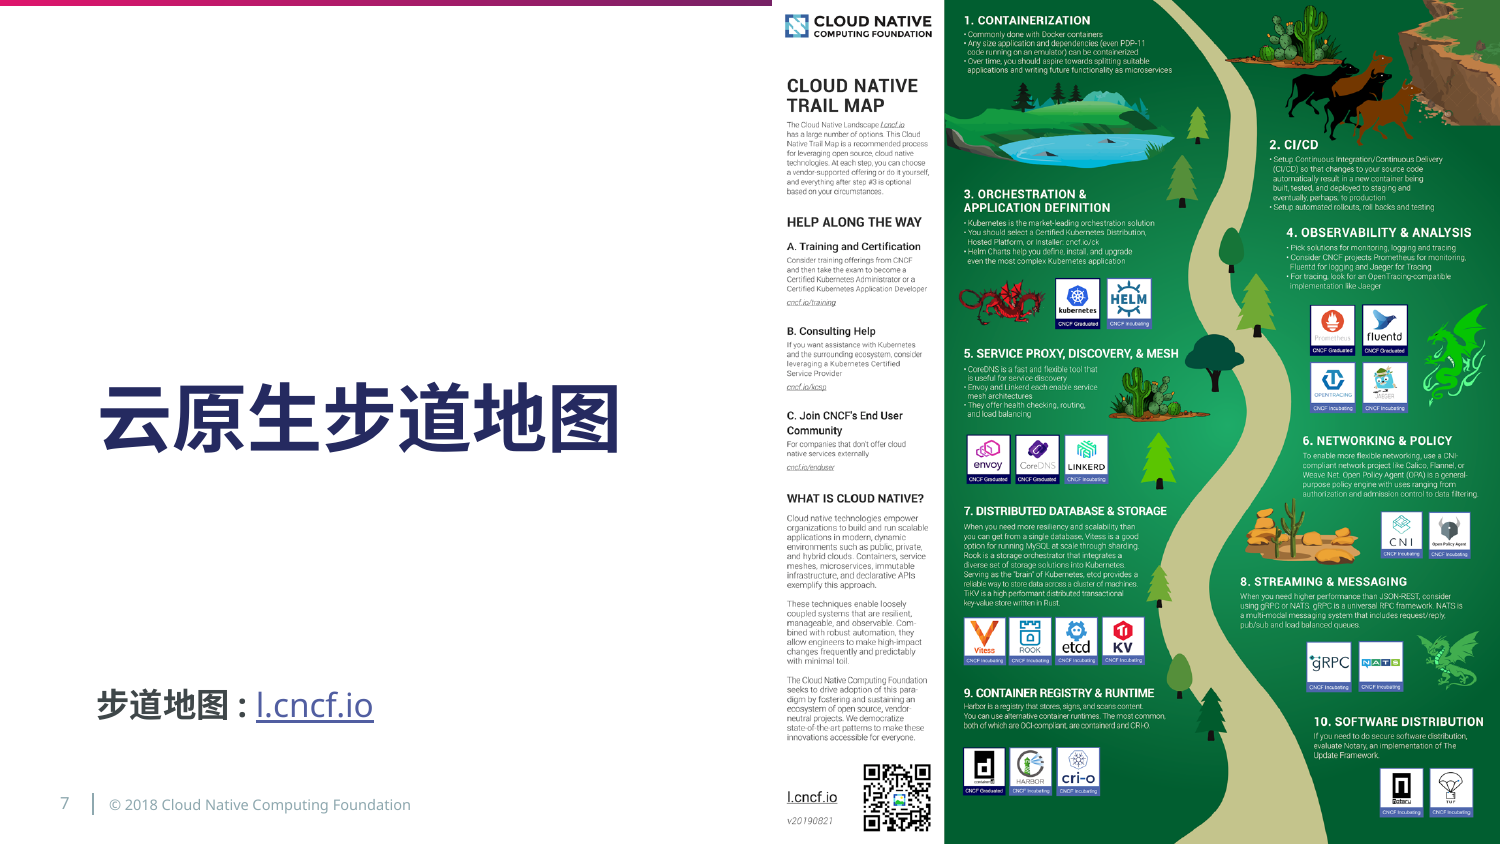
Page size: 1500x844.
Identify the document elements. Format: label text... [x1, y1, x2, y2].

text_box 云原生步道地图 [82, 373, 679, 471]
picture [771, 0, 1500, 844]
text_box 步道地图: l.cncf.io [96, 684, 744, 702]
